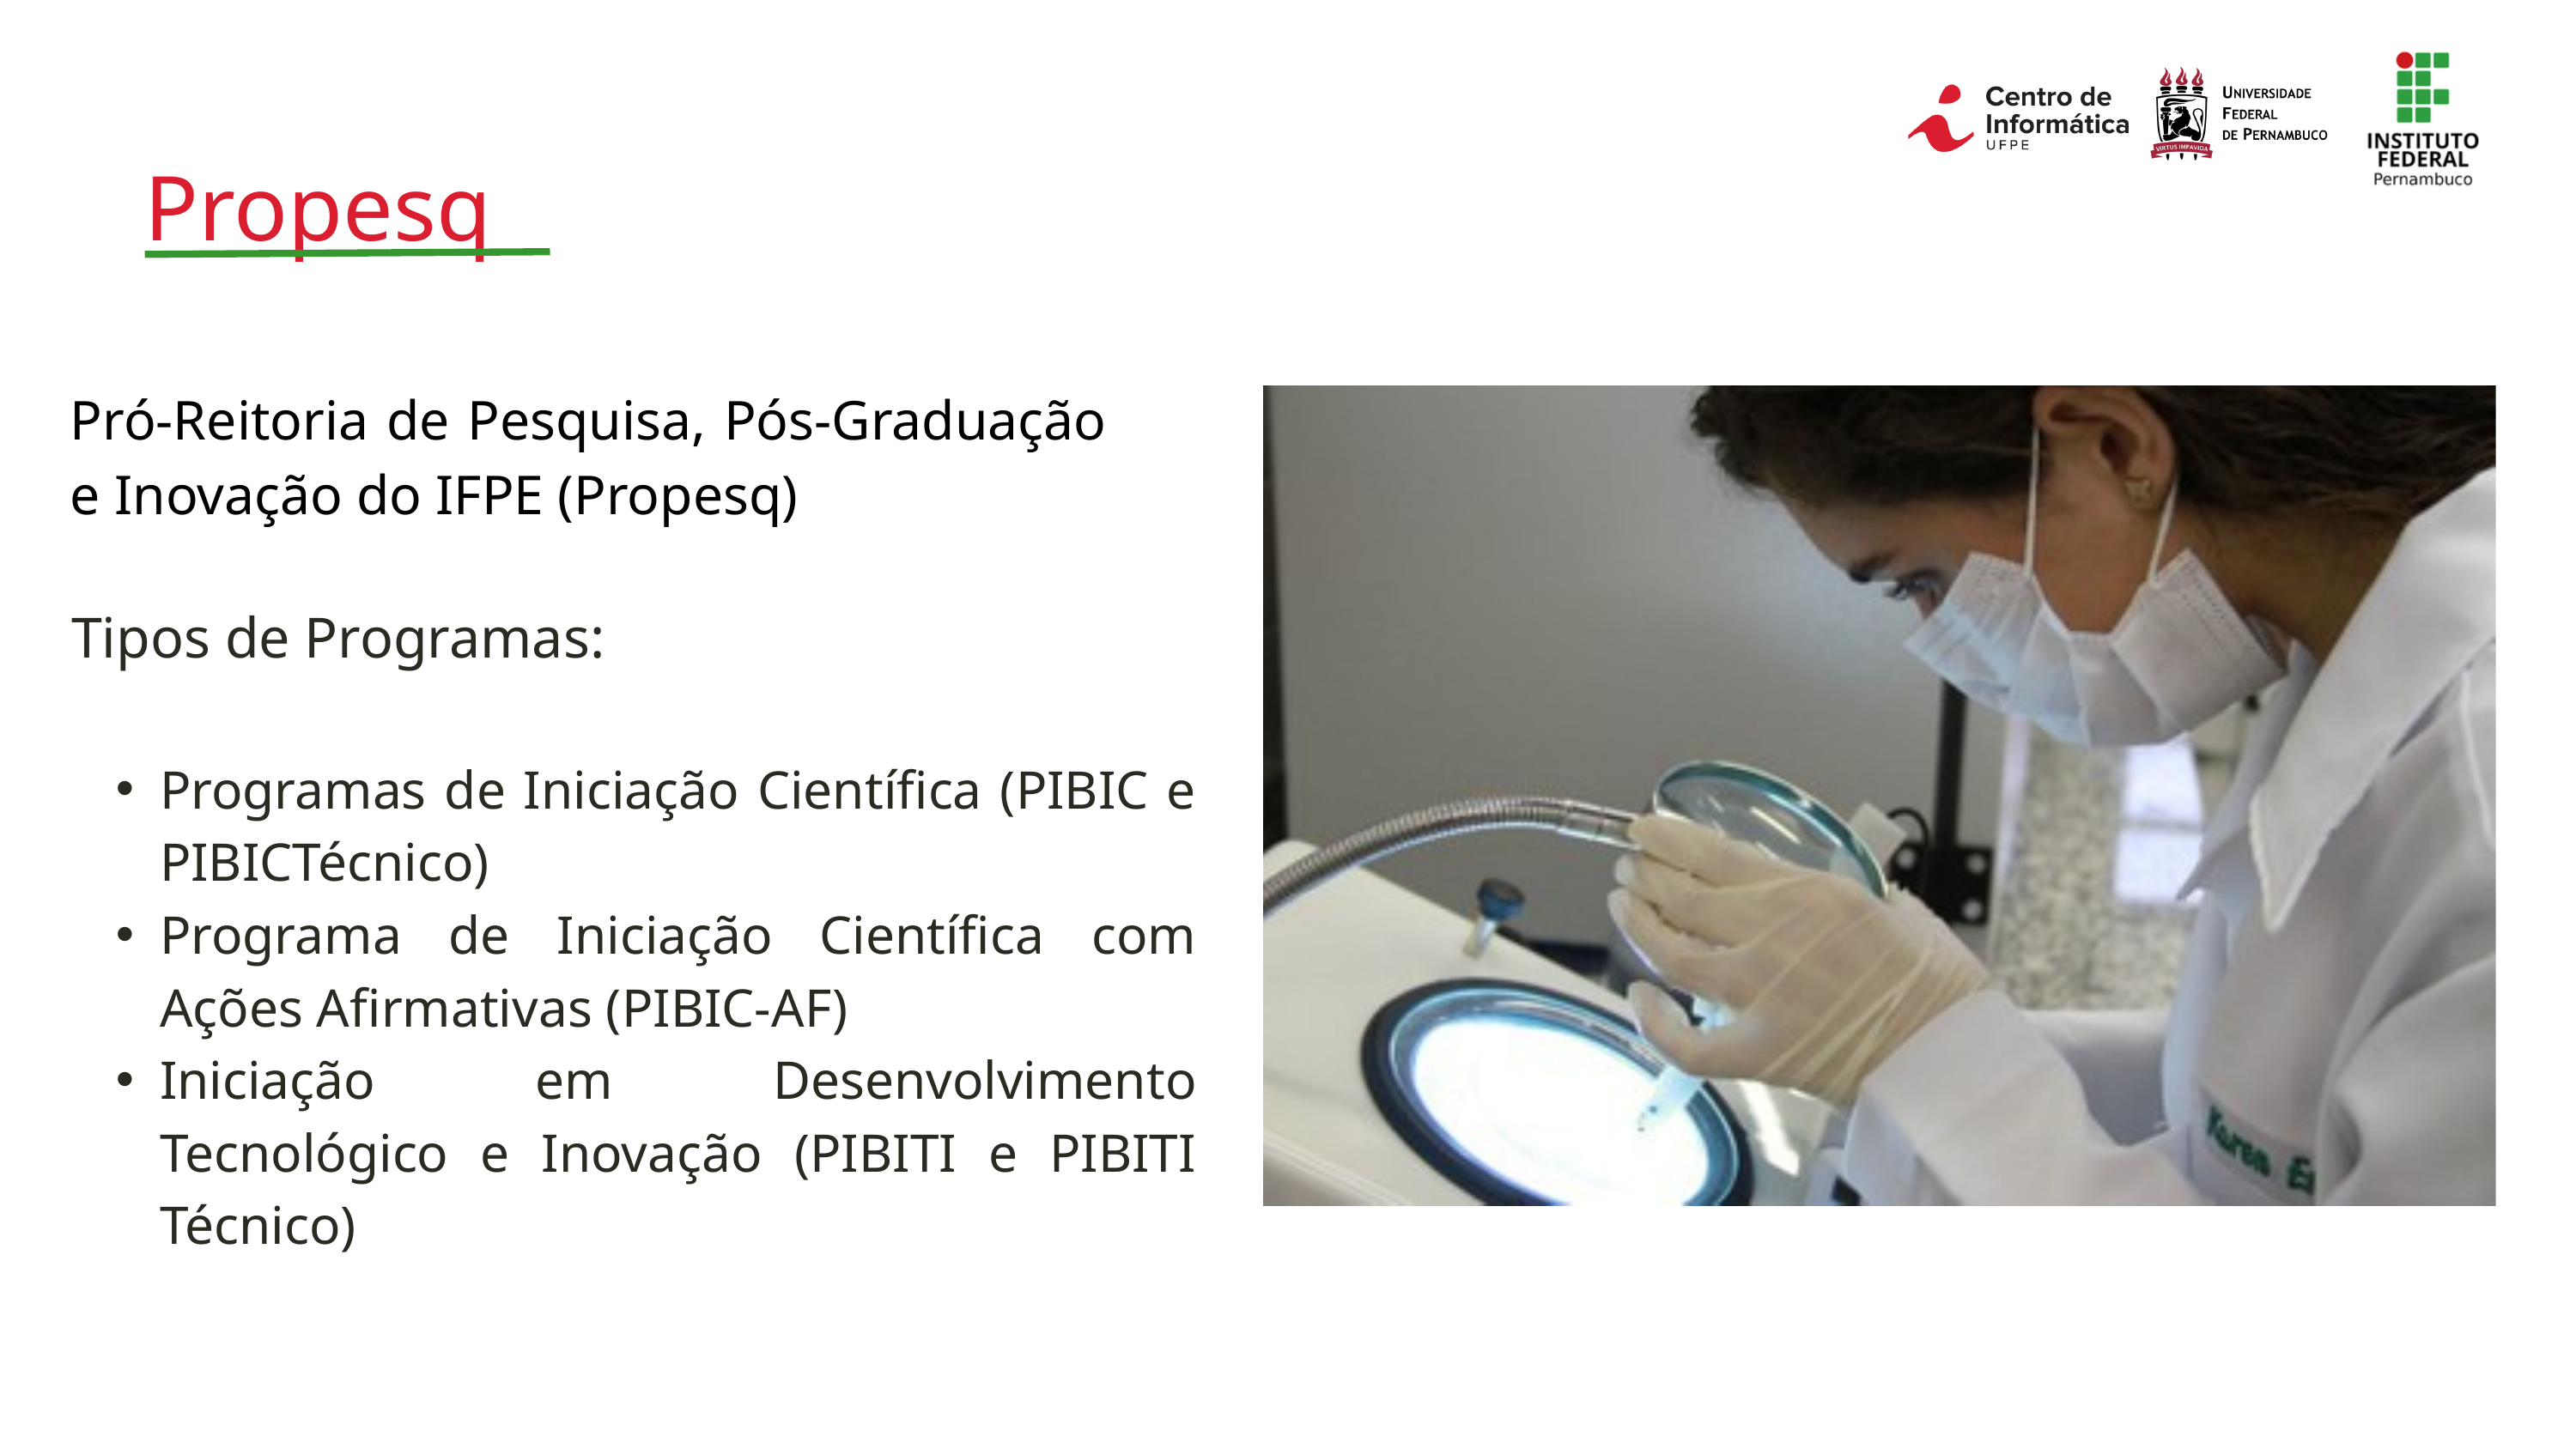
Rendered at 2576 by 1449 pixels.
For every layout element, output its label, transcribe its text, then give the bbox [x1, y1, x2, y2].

text_box Tipos de Programas: Programas de Iniciação Científica (PIBIC e PIBICTécnico) Programa de Iniciação Científica com Ações Afirmativas (PIBIC-AF) Iniciação em Desenvolvimento Tecnológico e Inovação (PIBITI e PIBITI Técnico) [71, 591, 1198, 1255]
text_box Pró-Reitoria de Pesquisa, Pós-Graduação e Inovação do IFPE (Propesq) [70, 375, 1109, 526]
text_box [1880, 50, 2354, 191]
text_box [1263, 385, 2496, 1206]
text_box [144, 144, 550, 258]
text_box [2342, 50, 2504, 188]
